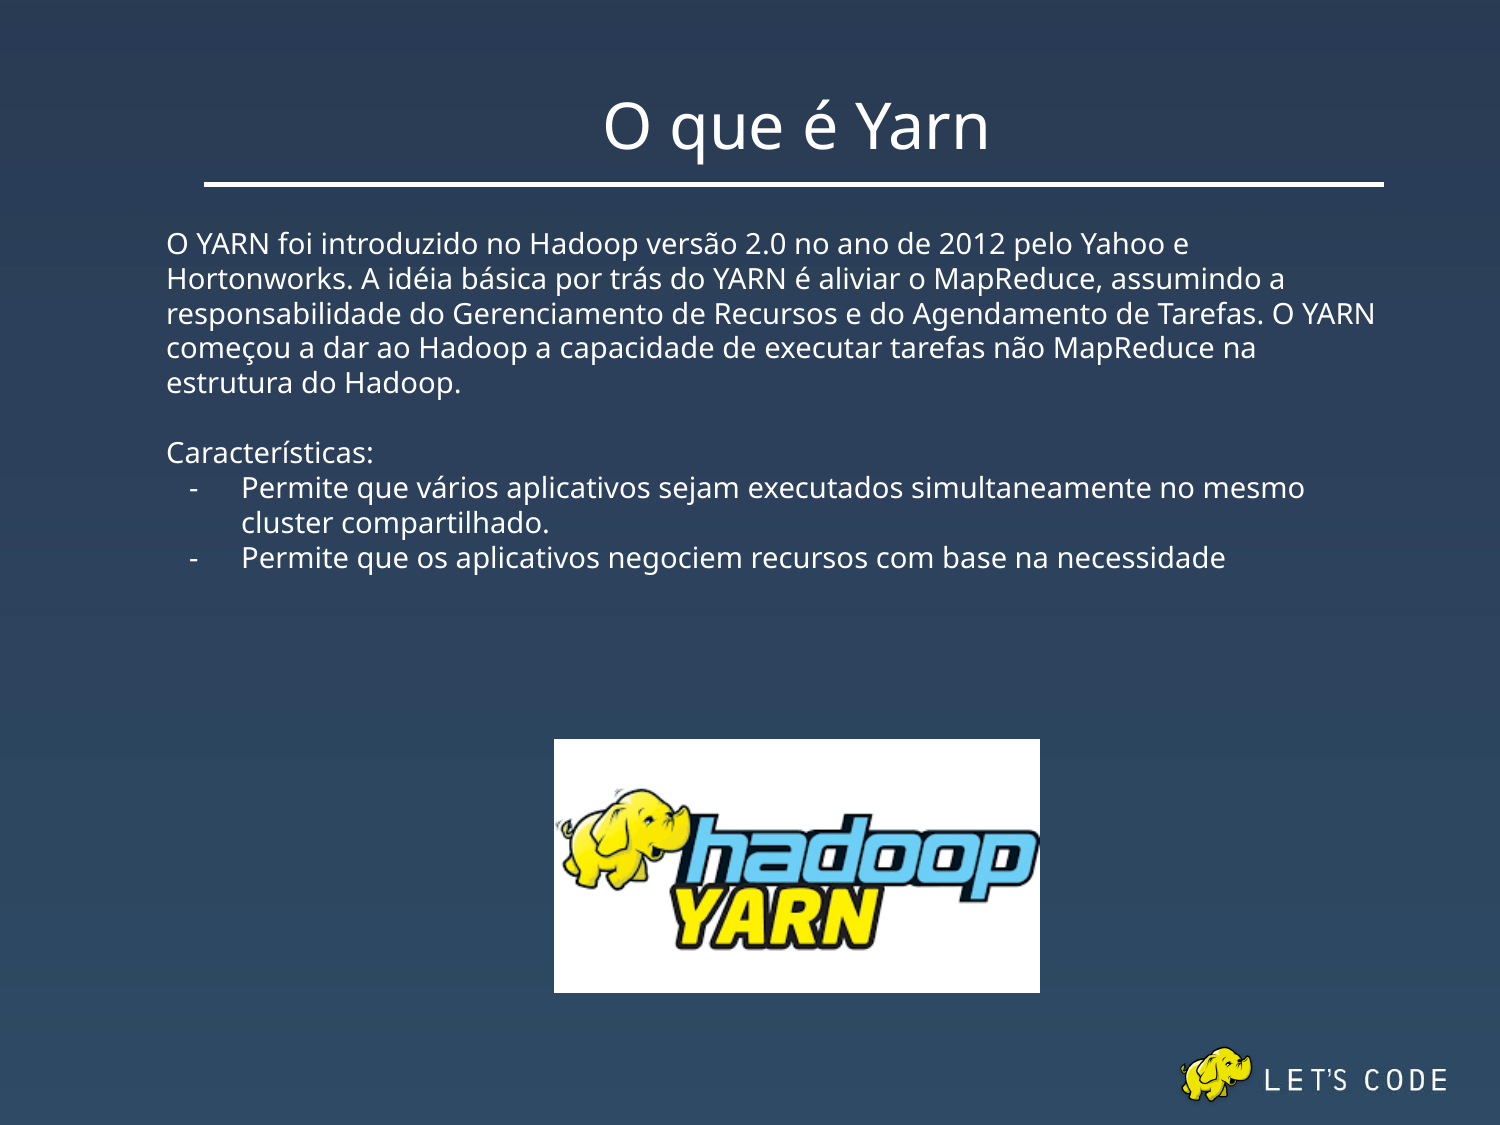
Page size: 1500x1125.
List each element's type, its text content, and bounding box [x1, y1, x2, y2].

text_box O YARN foi introduzido no Hadoop versão 2.0 no ano de 2012 pelo Yahoo e Hortonworks. A idéia básica por trás do YARN é aliviar o MapReduce, assumindo a responsabilidade do Gerenciamento de Recursos e do Agendamento de Tarefas. O YARN começou a dar ao Hadoop a capacidade de executar tarefas não MapReduce na estrutura do Hadoop. Características: Permite que vários aplicativos sejam executados simultaneamente no mesmo cluster compartilhado. Permite que os aplicativos negociem recursos com base na necessidade [151, 210, 1399, 640]
text_box O que é Yarn [195, 69, 1399, 168]
picture [0, 0, 1500, 1125]
